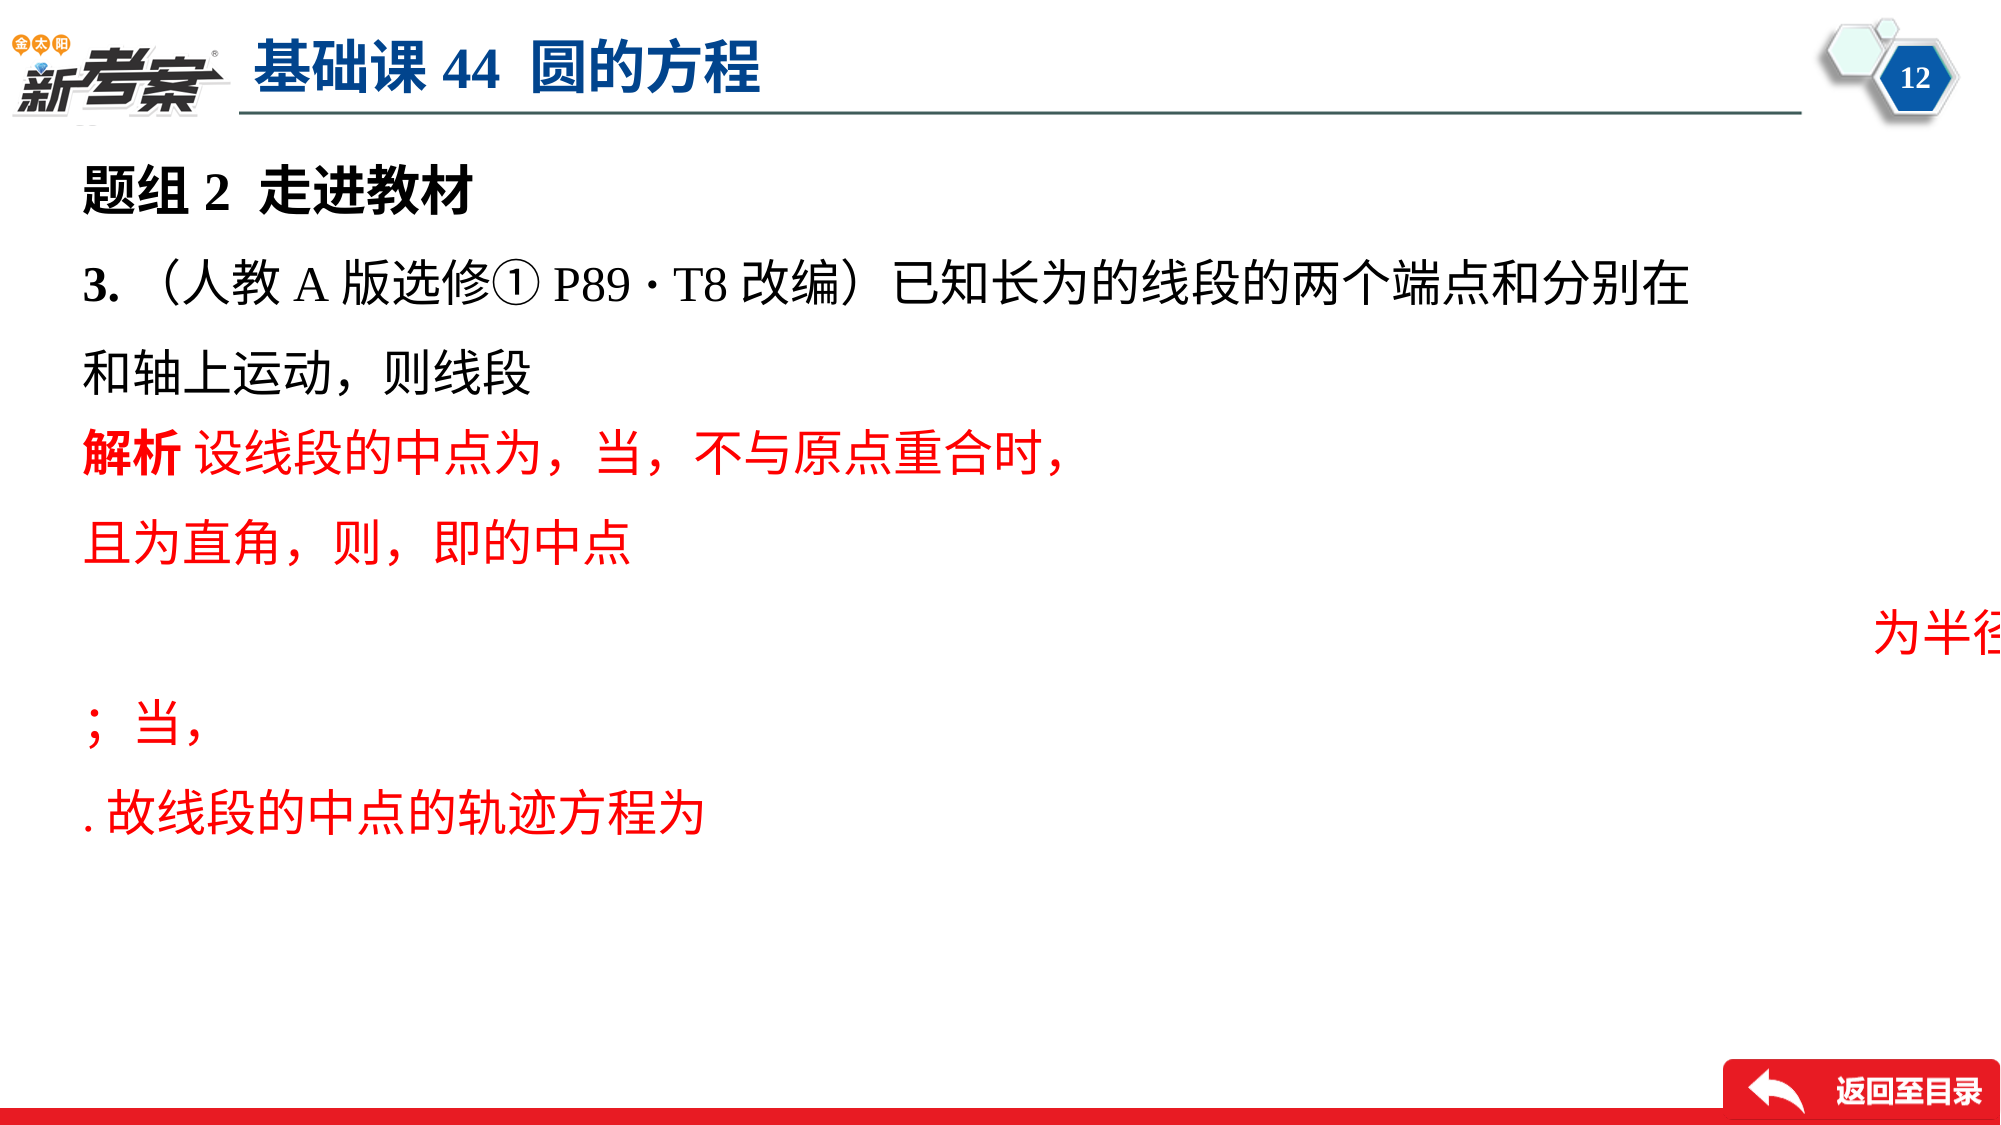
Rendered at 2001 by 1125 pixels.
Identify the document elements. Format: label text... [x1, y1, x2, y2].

text_box 题组2 走进教材 [82, 124, 1917, 280]
picture [0, 0, 2001, 1125]
